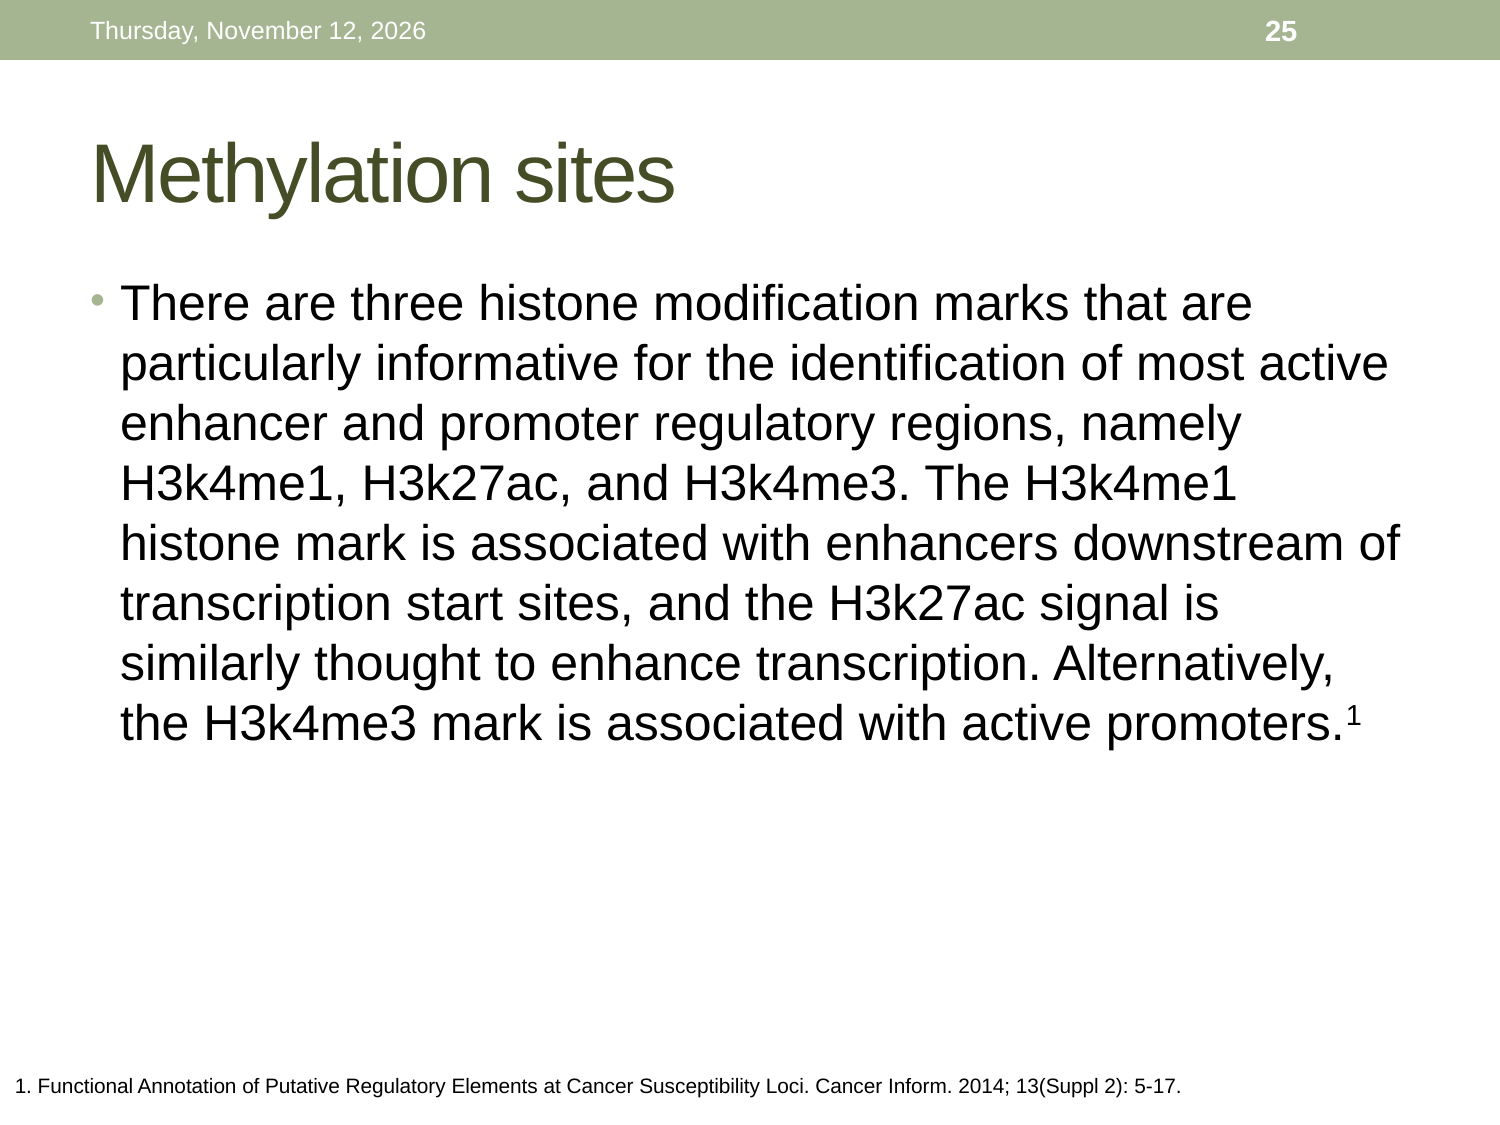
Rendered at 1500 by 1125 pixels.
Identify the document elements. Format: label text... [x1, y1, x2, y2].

slide_number 25 [1250, 3, 1425, 57]
list There are three histone modification marks that are particularly informative for the identification of most active enhancer and promoter regulatory regions, namely H3k4me1, H3k27ac, and H3k4me3. The H3k4me1 histone mark is associated with enhancers downstream of transcription start sites, and the H3k27ac signal is similarly thought to enhance transcription. Alternatively, the H3k4me3 mark is associated with active promoters.1 [75, 262, 1425, 1063]
text_box 1. Functional Annotation of Putative Regulatory Elements at Cancer Susceptibility Loci. Cancer Inform. 2014; 13(Suppl 2): 5-17. [0, 1065, 1476, 1105]
title Methylation sites [75, 87, 1425, 250]
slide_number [75, 3, 550, 57]
